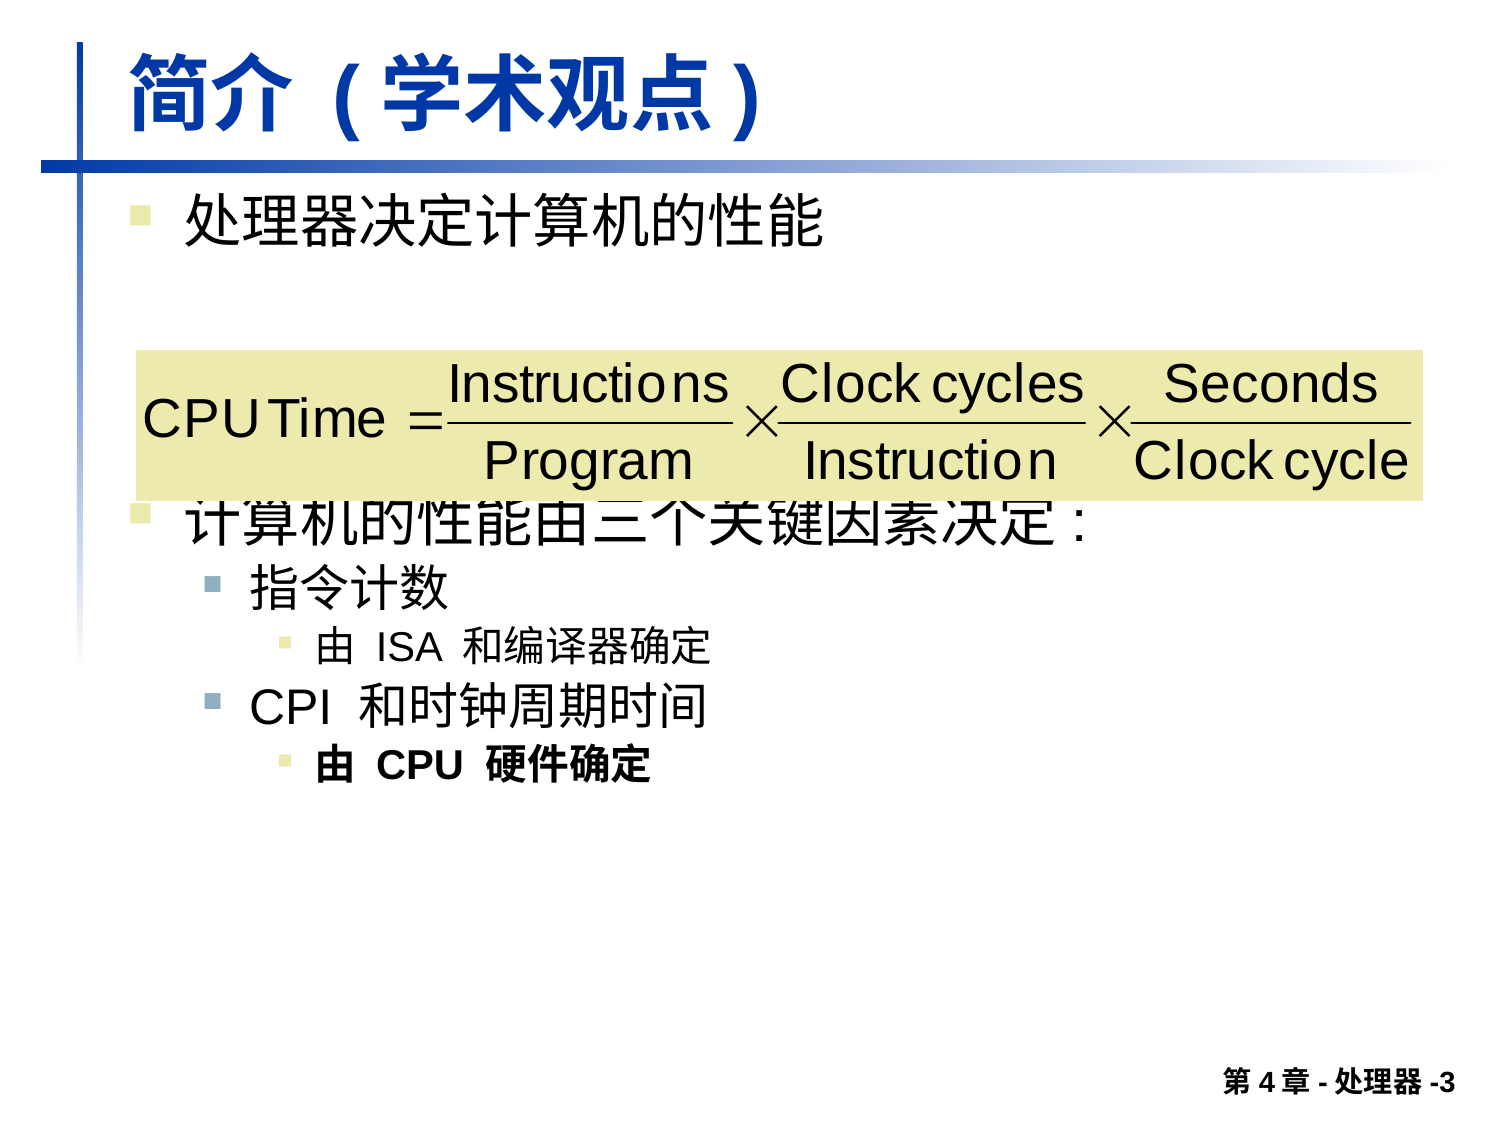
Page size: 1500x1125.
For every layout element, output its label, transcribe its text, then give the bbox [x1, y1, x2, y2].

title 简介 (学术观点) [112, 32, 1468, 149]
list 处理器决定计算机的性能 计算机的性能由三个关键因素决定: 指令计数 由 ISA 和编译器确定 CPI 和时钟周期时间 由 CPU 硬件确定 [112, 184, 1469, 1024]
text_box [135, 349, 1424, 502]
footer 第4章-处理器-3 [277, 1046, 1471, 1106]
